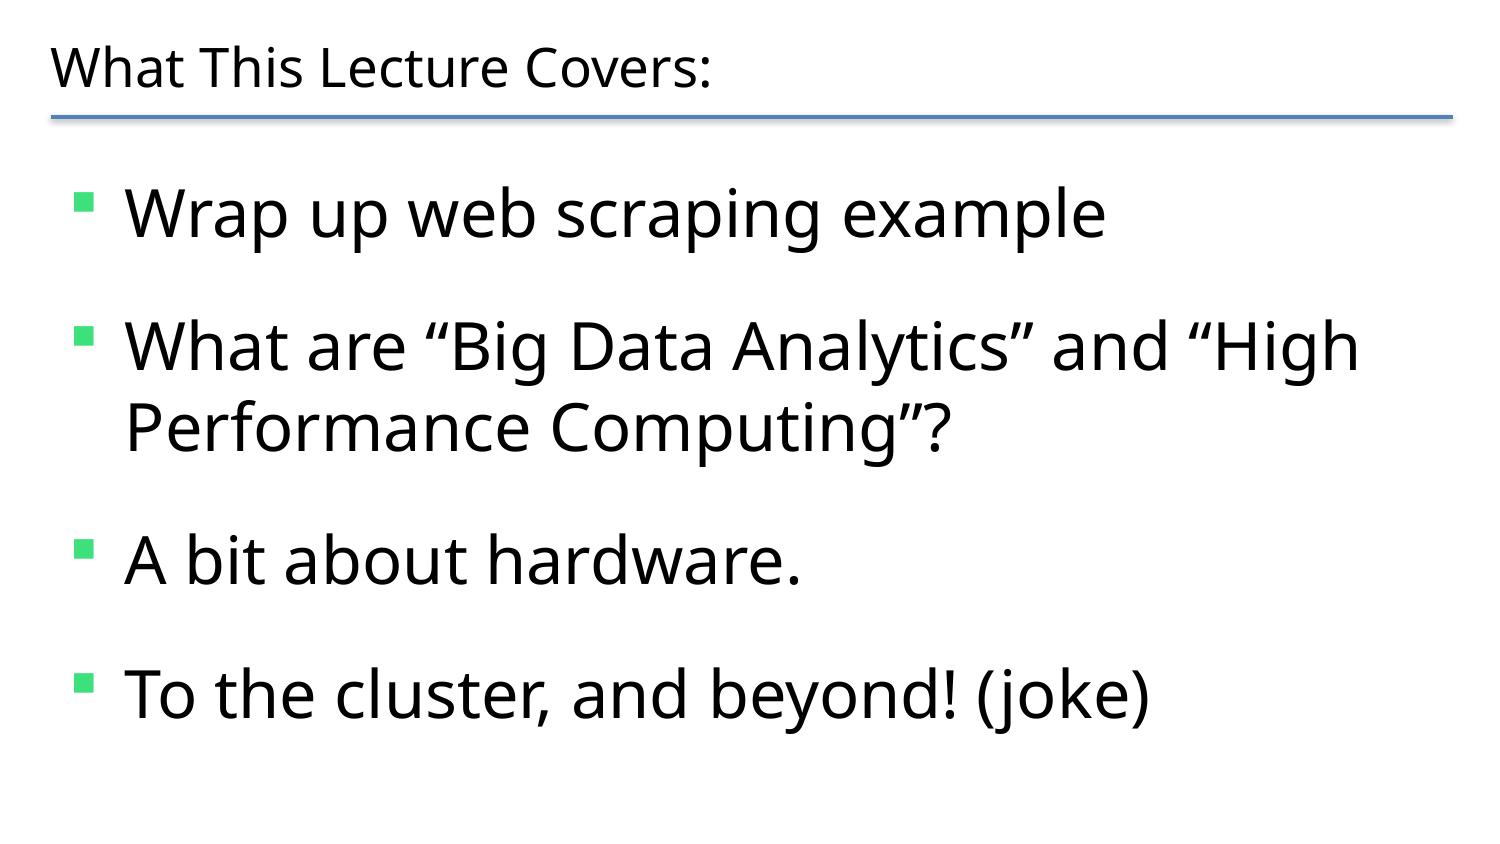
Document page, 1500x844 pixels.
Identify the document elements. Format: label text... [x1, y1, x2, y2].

title What This Lecture Covers: [35, 25, 1386, 107]
list Wrap up web scraping example What are “Big Data Analytics” and “High Performance Computing”? A bit about hardware. To the cluster, and beyond! (joke) [53, 163, 1453, 772]
